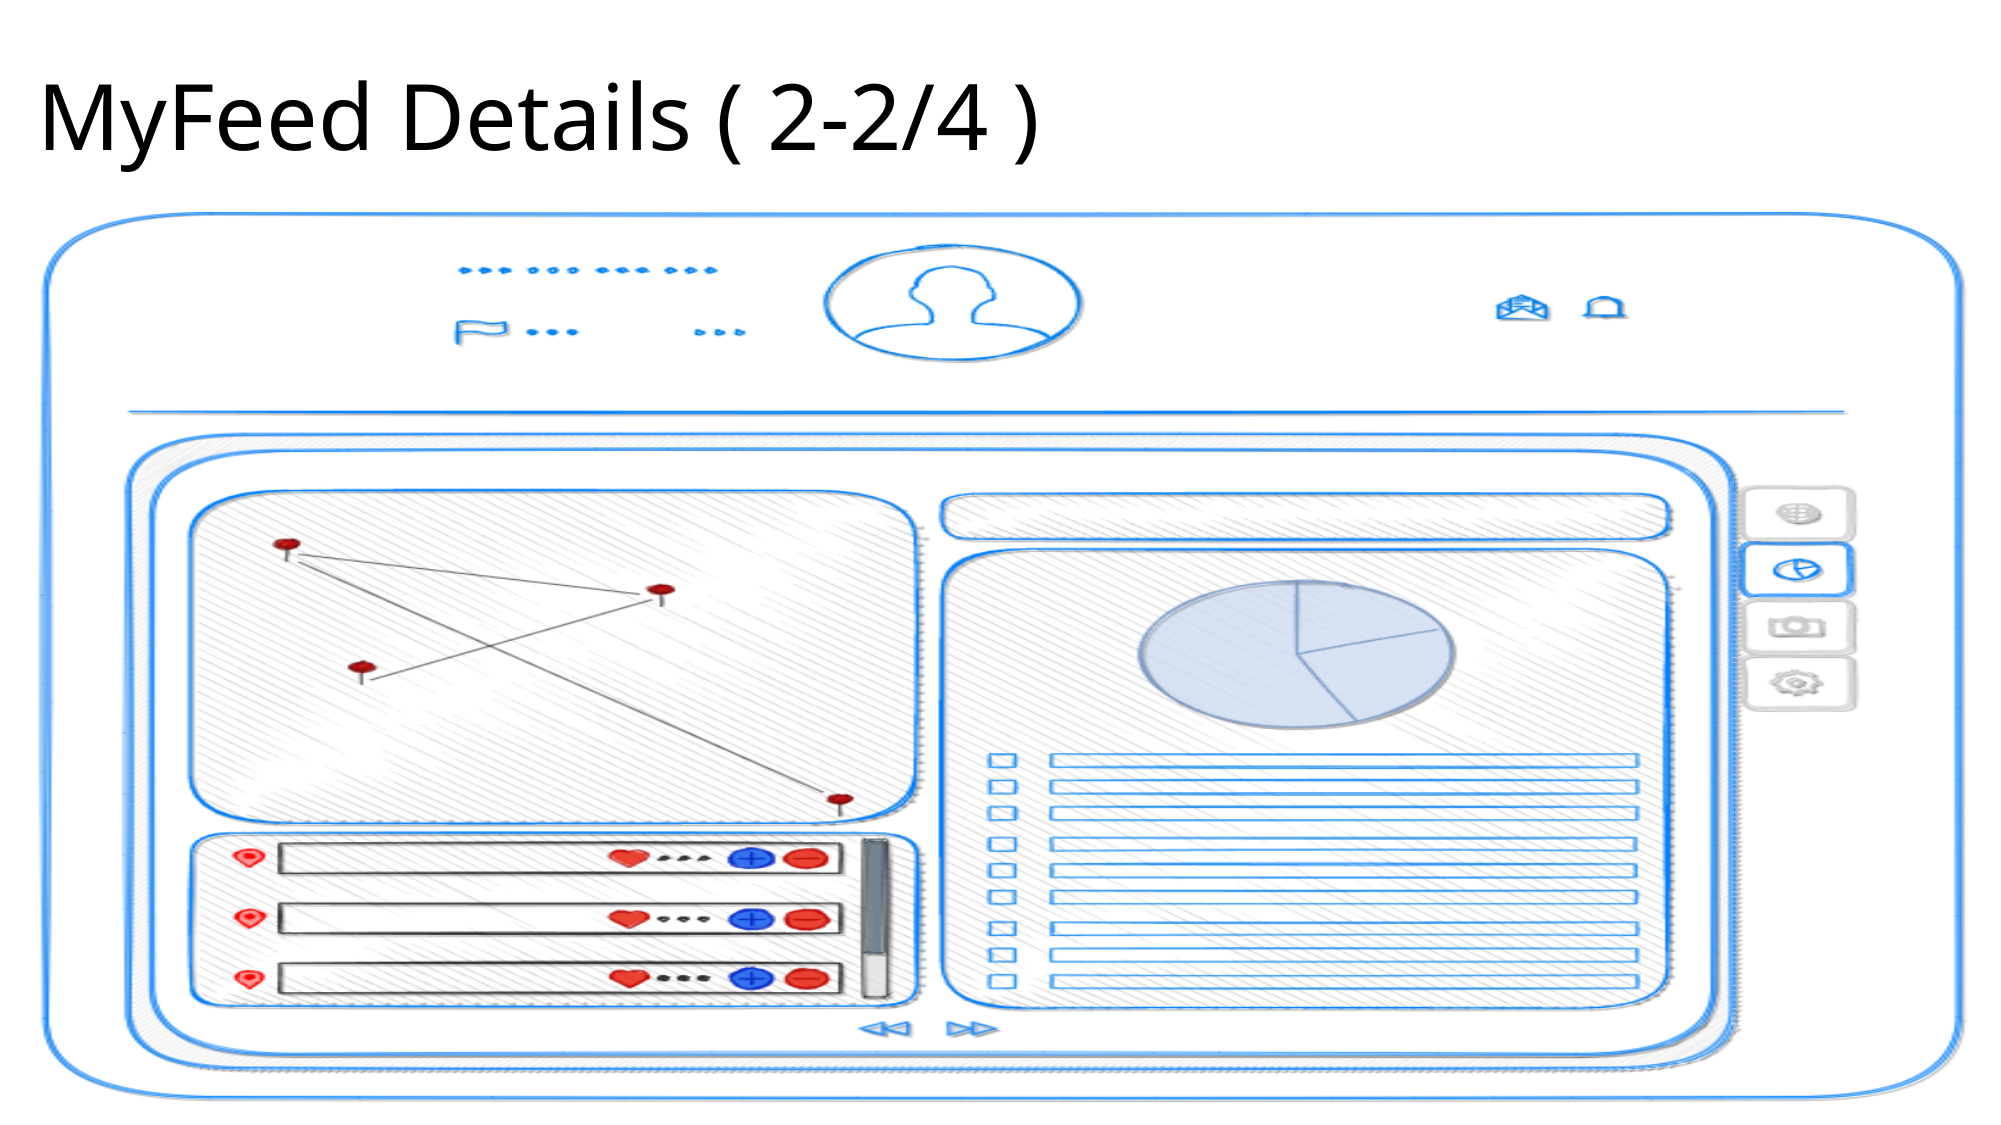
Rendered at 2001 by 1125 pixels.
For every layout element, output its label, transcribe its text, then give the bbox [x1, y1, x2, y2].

picture [22, 212, 1983, 1113]
title MyFeed Details ( 2-2/4 ) [22, 12, 1748, 212]
